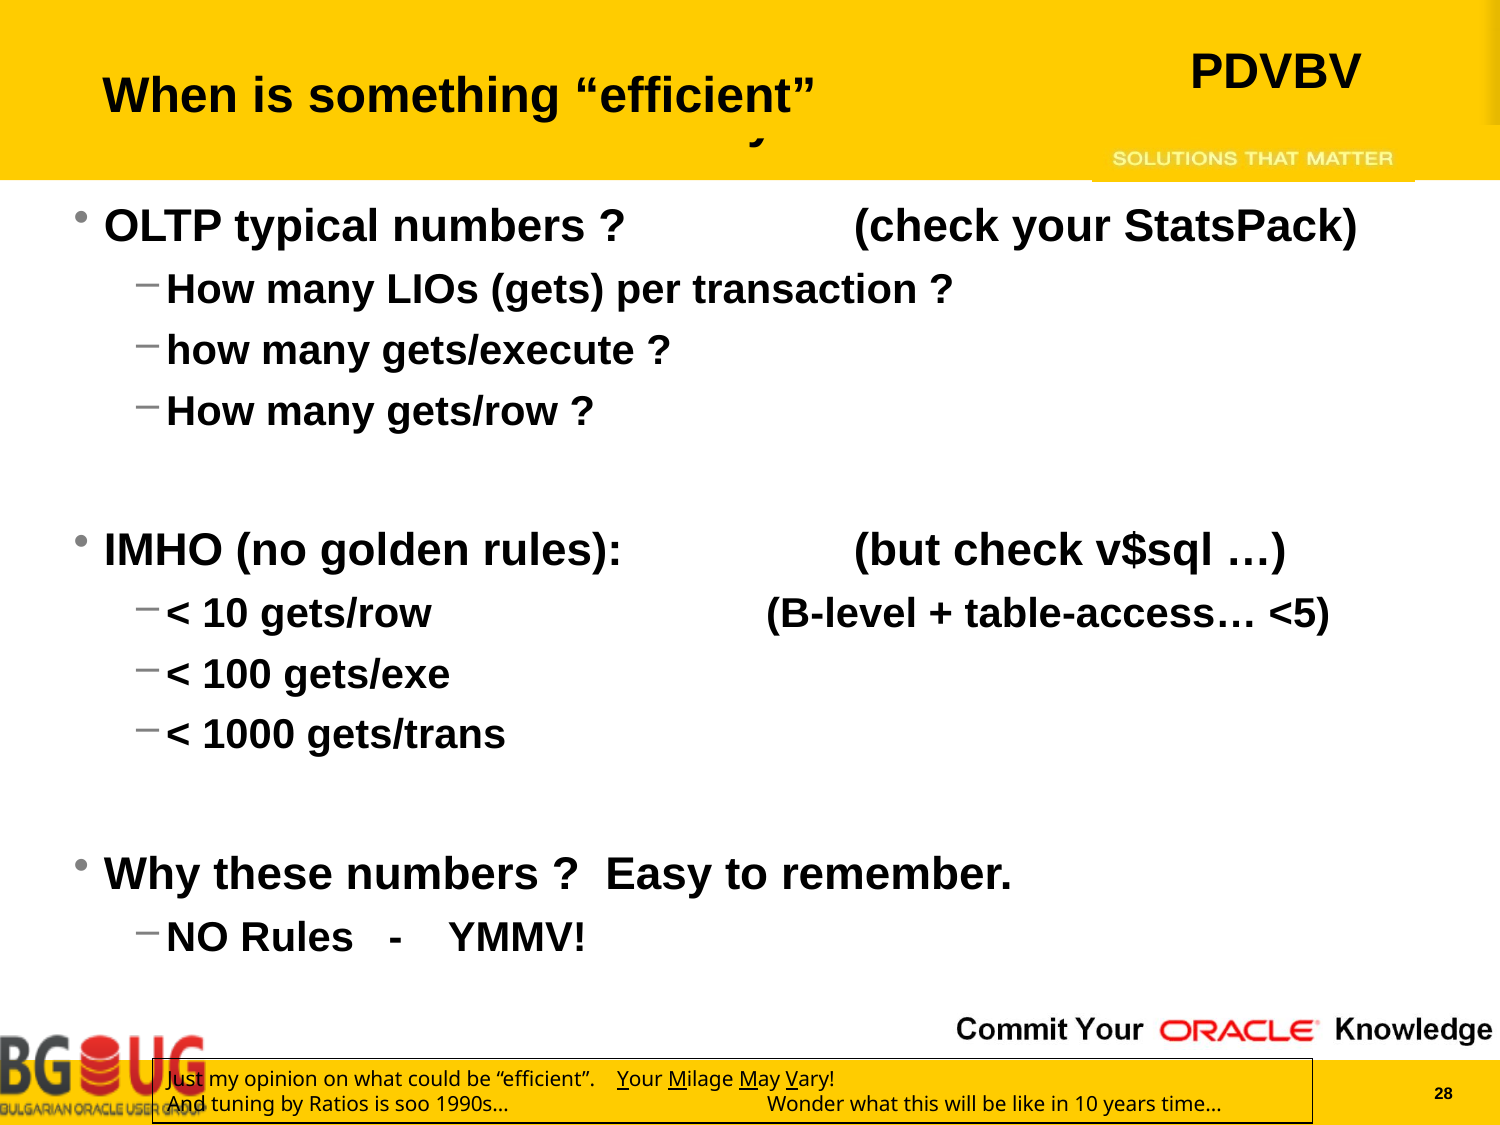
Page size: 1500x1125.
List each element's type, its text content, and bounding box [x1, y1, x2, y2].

text_box Just my opinion on what could be “efficient”. Your Milage May Vary! And tuning by Ratios is soo 1990s… Wonder what this will be like in 10 years time… [152, 1058, 1313, 1123]
slide_number 28 [1409, 1074, 1468, 1100]
picture [0, 1034, 207, 1121]
picture [1160, 0, 1500, 125]
picture [952, 1011, 1500, 1050]
list OLTP typical numbers ? (check your StatsPack) How many LIOs (gets) per transaction ? how many gets/execute ? How many gets/row ? IMHO (no golden rules): (but check v$sql …) < 10 gets/row (B-level + table-access… <5) < 100 gets/exe < 1000 gets/trans Why these numbers ? Easy to remember. NO Rules - YMMV! [58, 198, 1409, 979]
picture [1092, 137, 1415, 182]
title When is something “efficient” [86, 45, 1063, 139]
